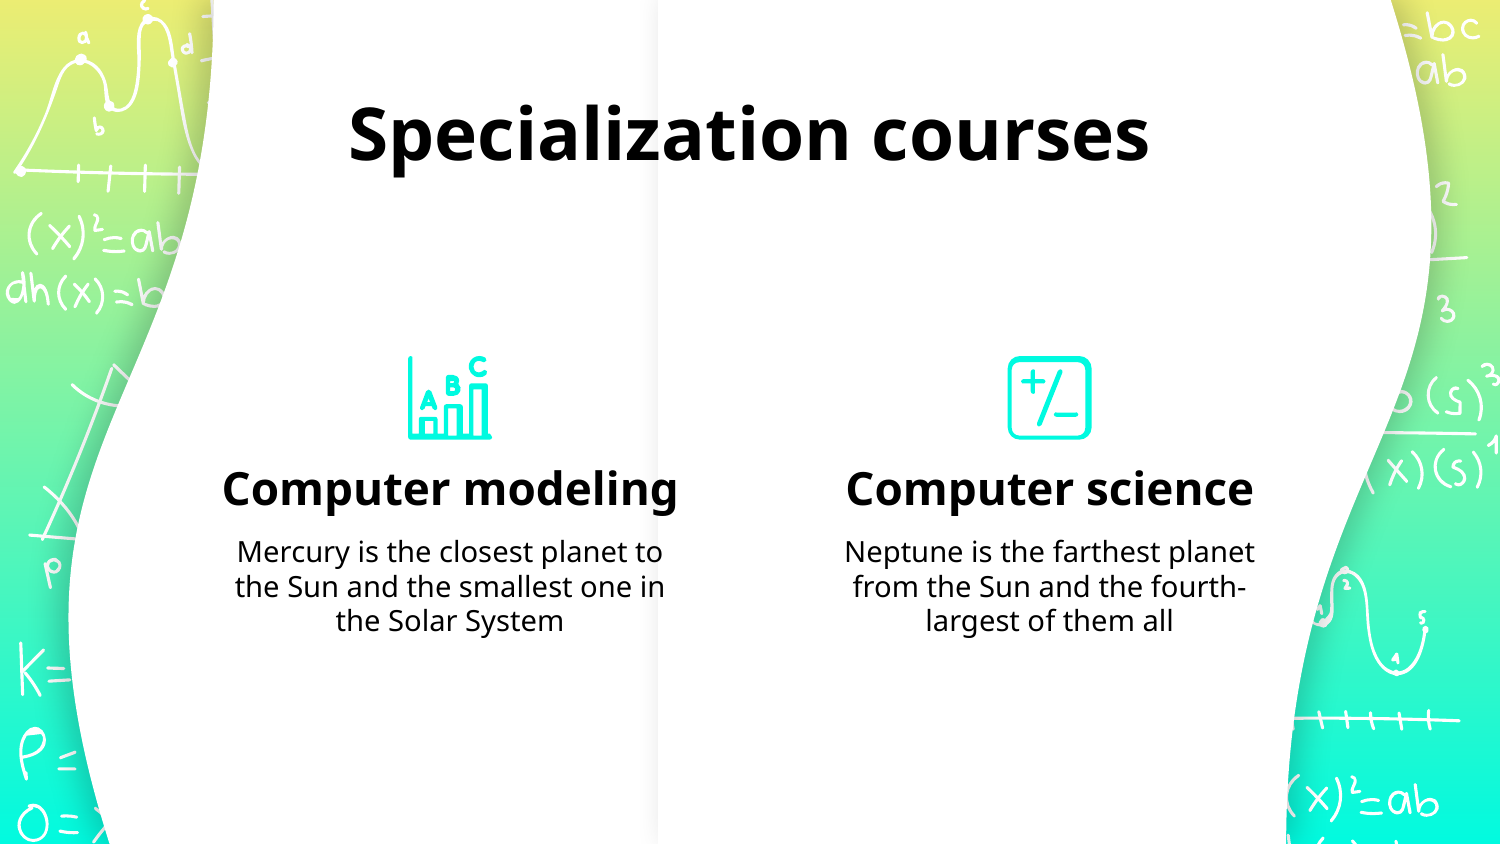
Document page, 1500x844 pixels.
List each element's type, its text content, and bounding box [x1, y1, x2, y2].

subtitle Computer science [804, 455, 1296, 517]
subtitle Computer modeling [204, 455, 696, 517]
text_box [1007, 355, 1092, 440]
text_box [407, 355, 493, 440]
subtitle Mercury is the closest planet to the Sun and the smallest one in the Solar System [204, 517, 696, 635]
title Specialization courses [118, 72, 1382, 167]
subtitle Neptune is the farthest planet from the Sun and the fourth-largest of them all [804, 517, 1296, 635]
